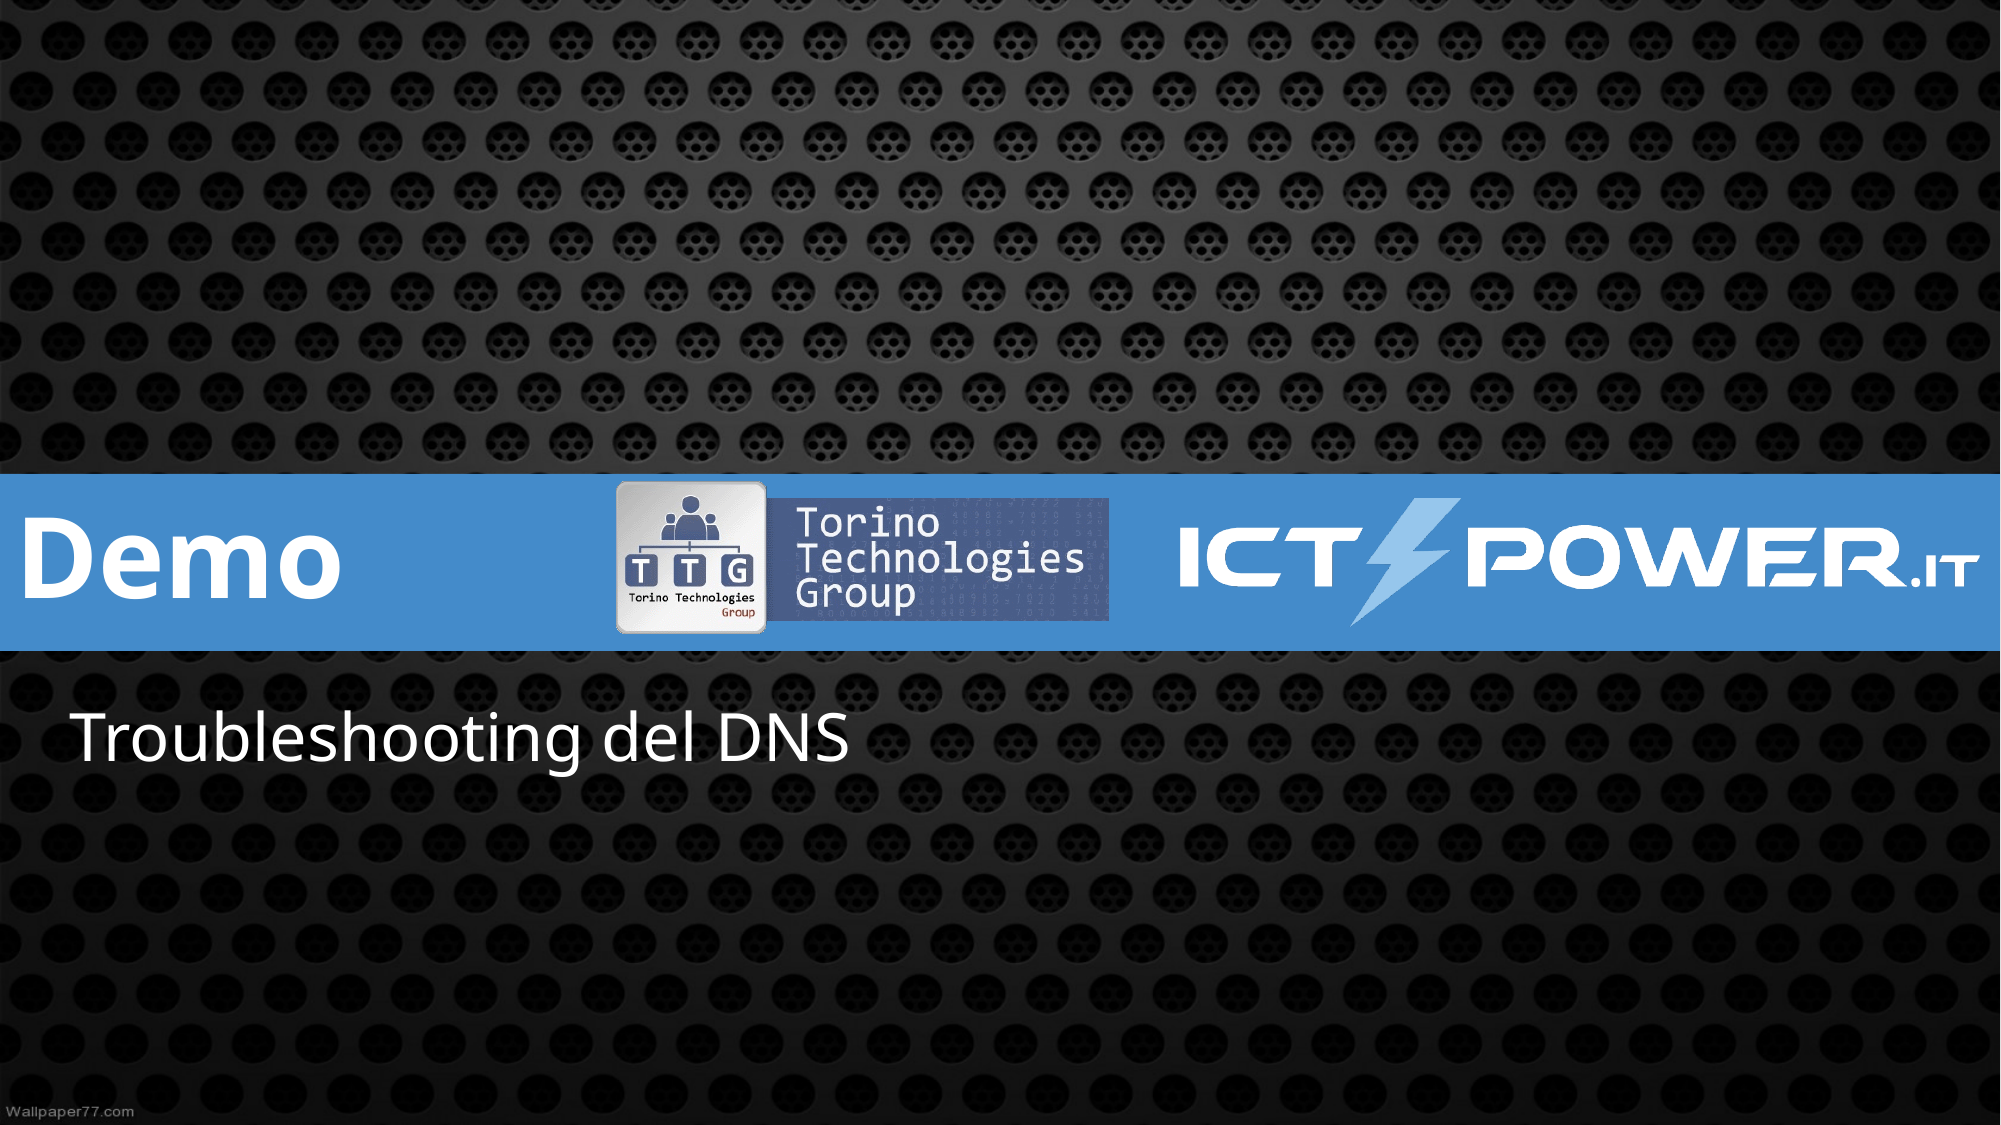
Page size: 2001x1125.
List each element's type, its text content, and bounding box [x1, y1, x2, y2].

picture [616, 481, 1109, 634]
list Troubleshooting del DNS [55, 680, 1945, 799]
picture [0, 0, 2001, 1125]
picture [1180, 498, 1980, 627]
